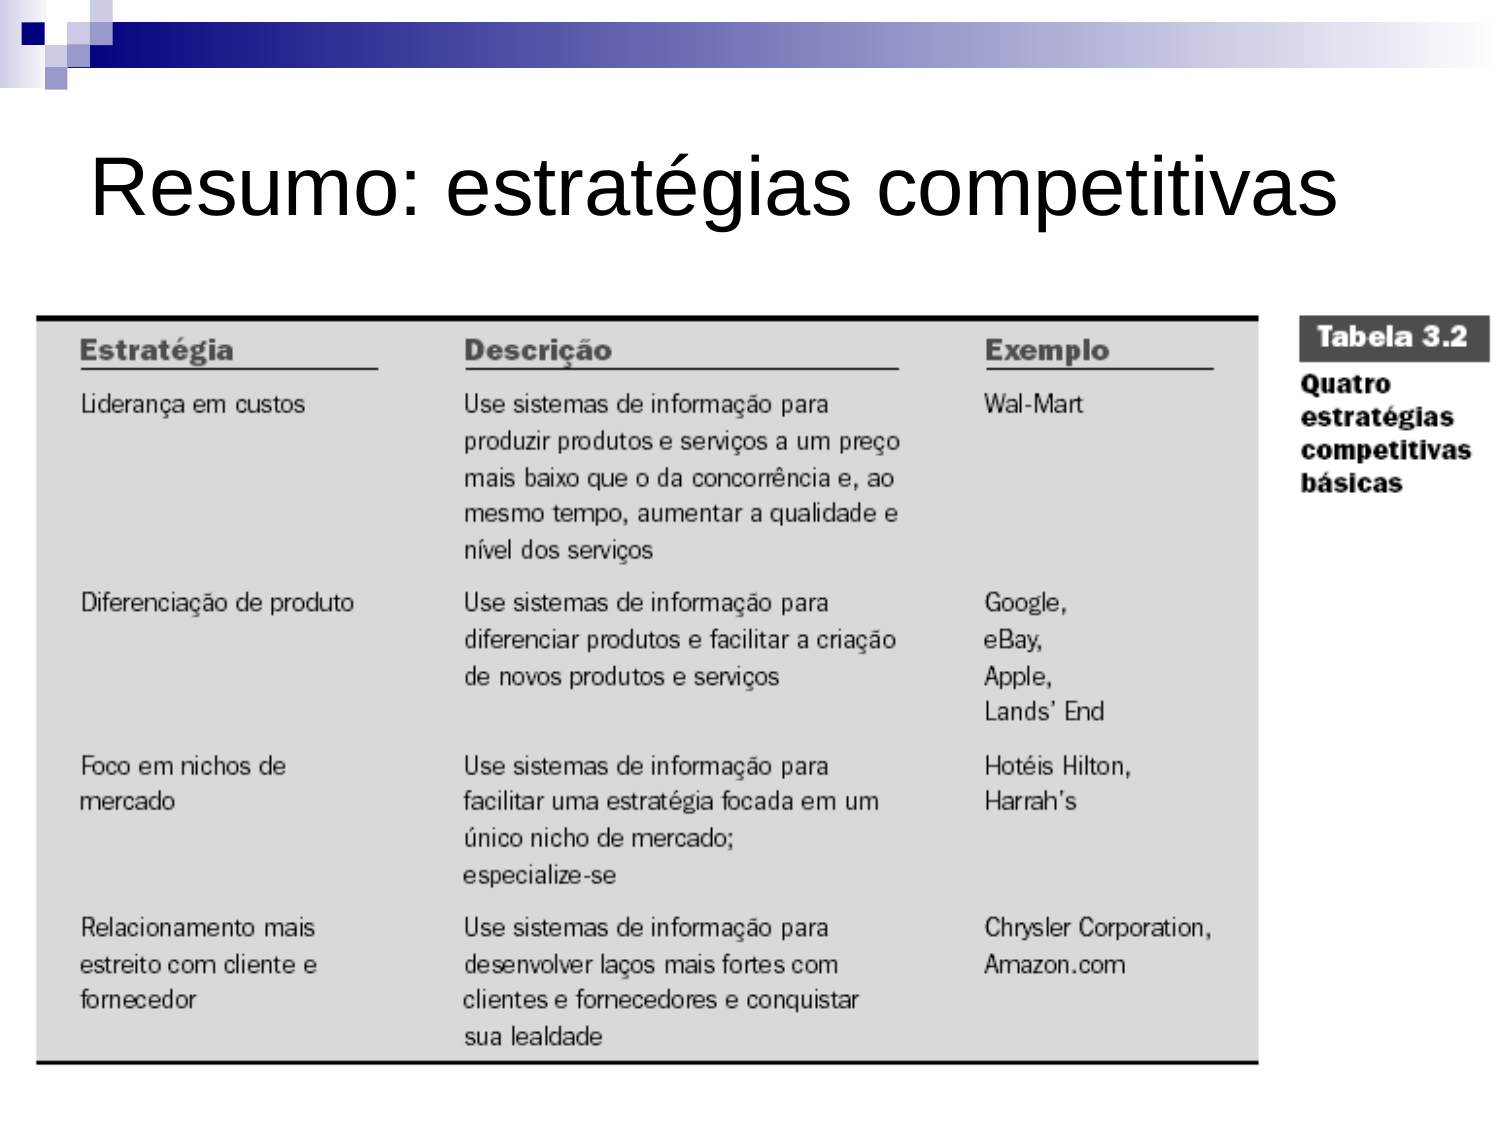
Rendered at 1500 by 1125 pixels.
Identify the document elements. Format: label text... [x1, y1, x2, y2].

picture [29, 312, 1500, 1071]
title Resumo: estratégias competitivas [74, 74, 1426, 301]
